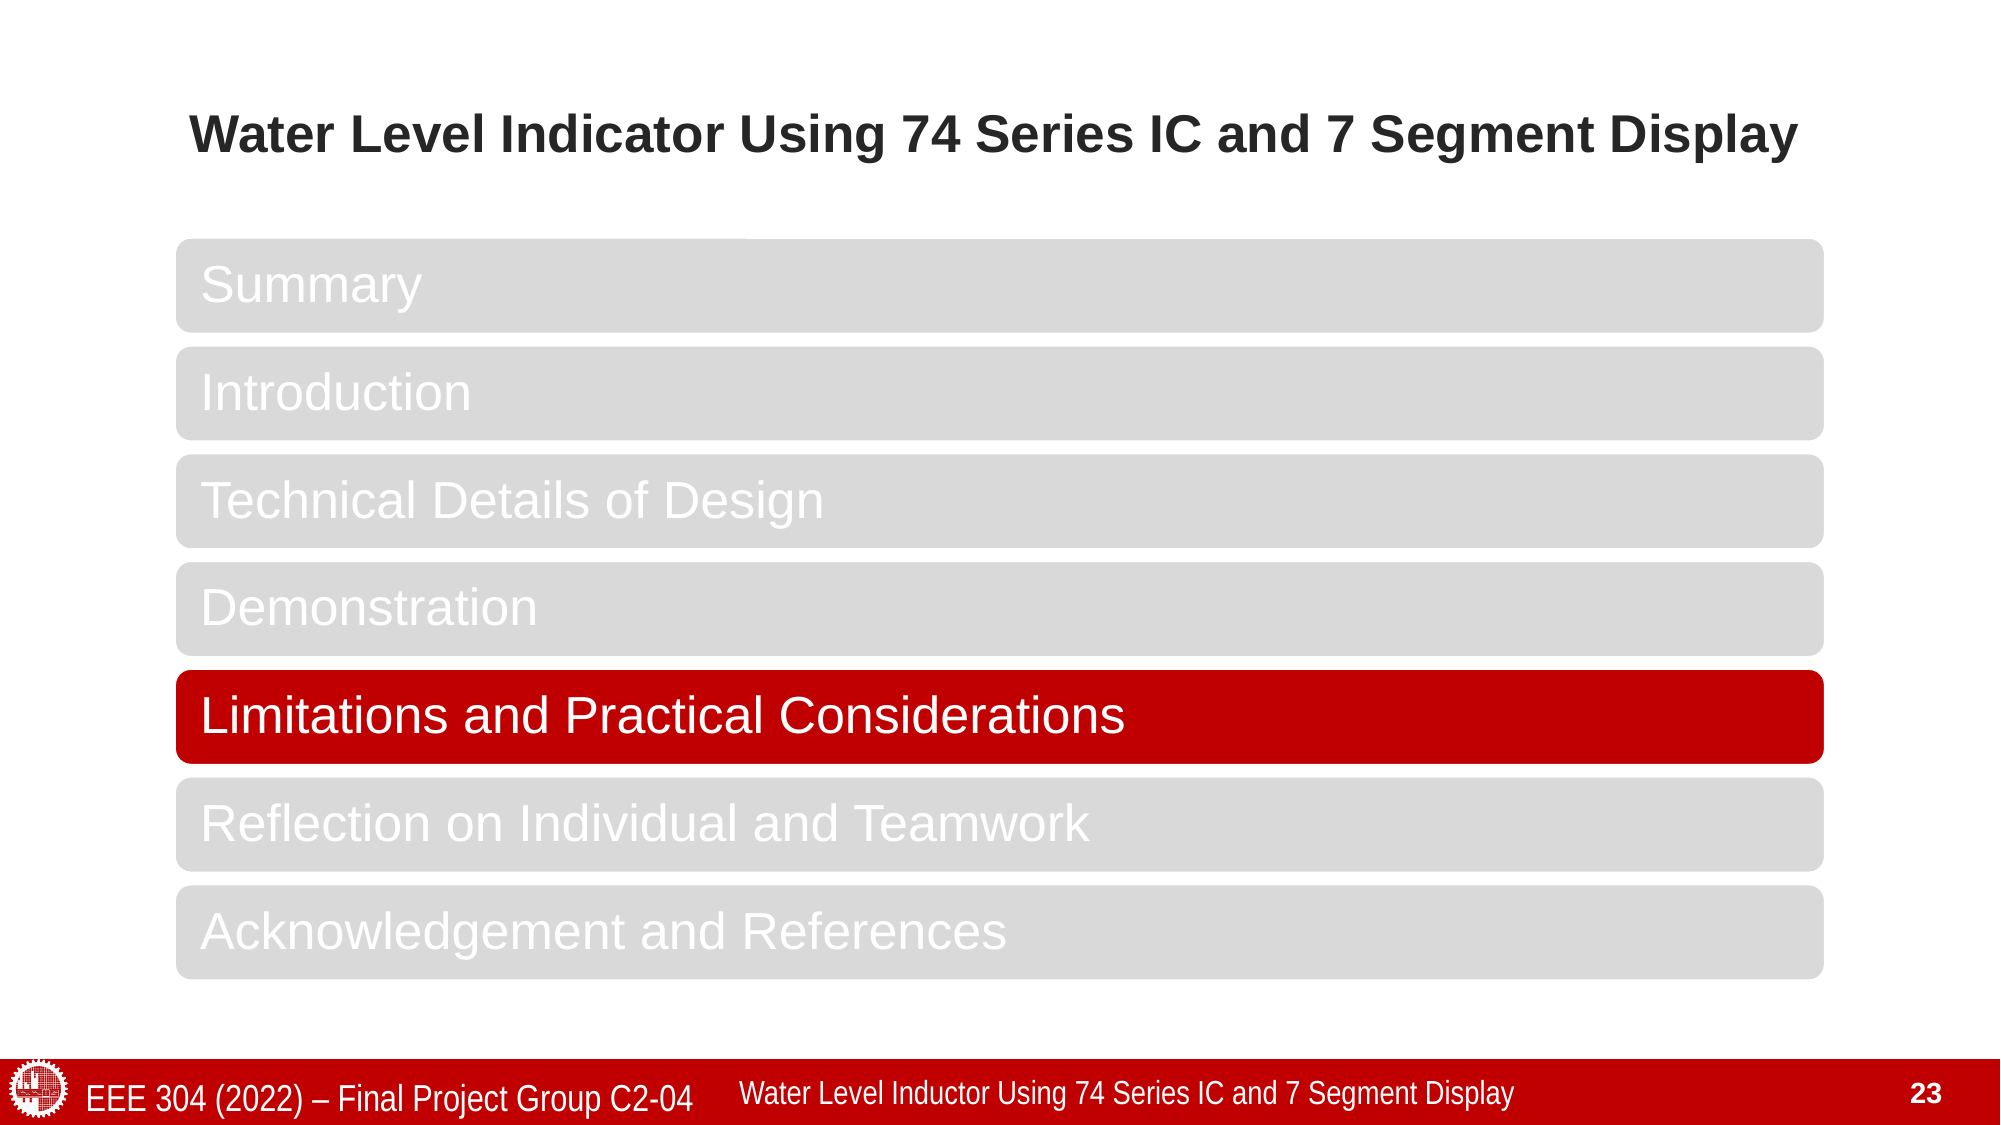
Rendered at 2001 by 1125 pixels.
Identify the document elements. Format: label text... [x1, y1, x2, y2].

title Water Level Indicator Using 74 Series IC and 7 Segment Display [174, 75, 1825, 195]
slide_number EEE 304 (2022) – Final Project Group C2-04 [70, 1066, 722, 1125]
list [174, 227, 1825, 991]
slide_number 23 [1871, 1066, 1958, 1118]
picture [8, 1059, 71, 1118]
footer Water Level Inductor Using 74 Series IC and 7 Segment Display [724, 1063, 1552, 1118]
